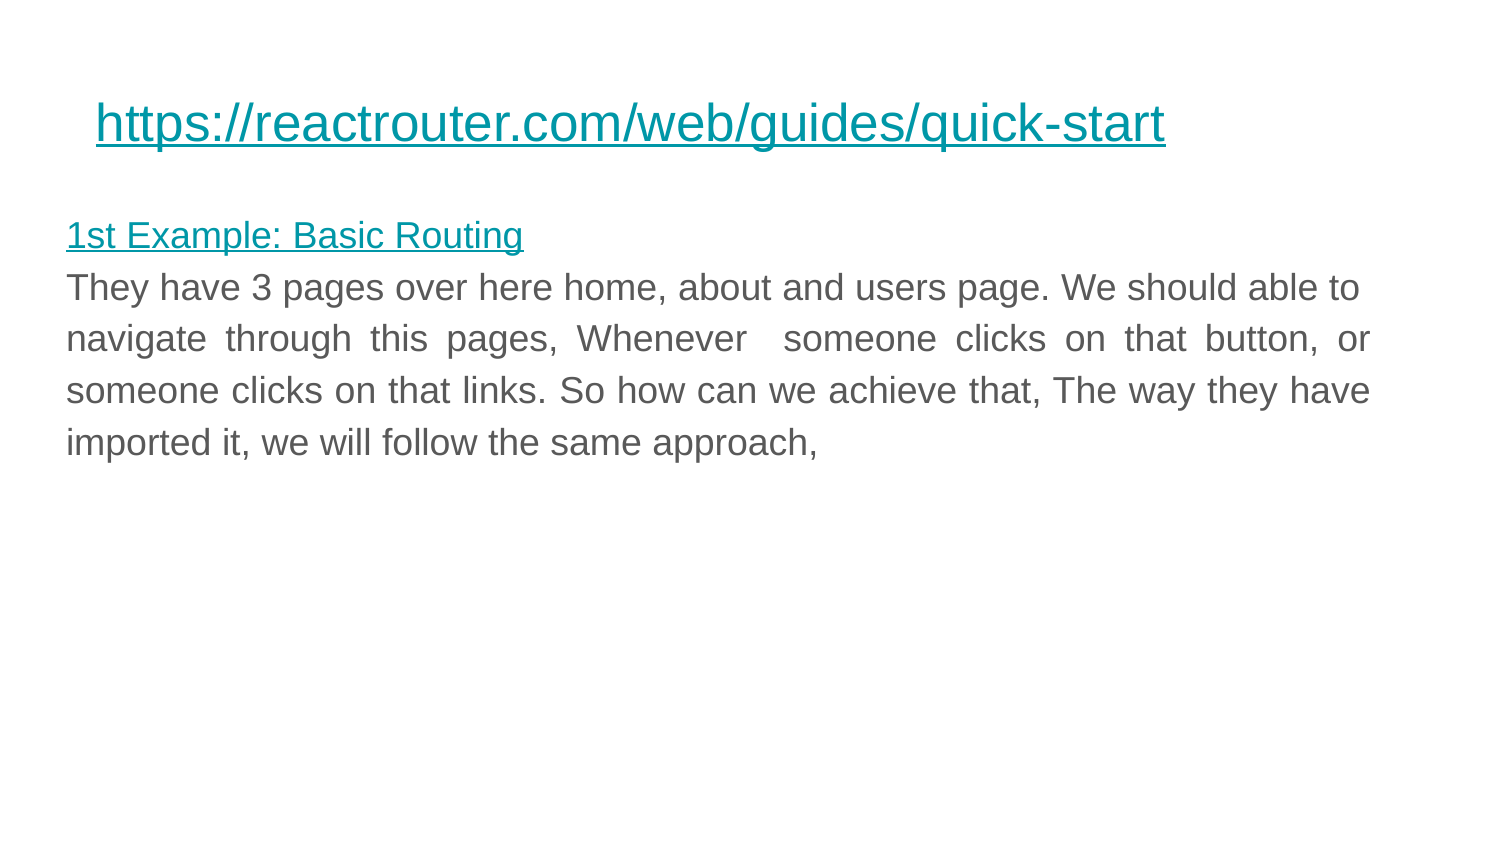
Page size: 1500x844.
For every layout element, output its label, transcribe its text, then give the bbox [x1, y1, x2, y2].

list 1st Example: Basic Routing They have 3 pages over here home, about and users page. We should able to navigate through this pages, Whenever someone clicks on that button, or someone clicks on that links. So how can we achieve that, The way they have imported it, we will follow the same approach, [51, 189, 1449, 750]
title https://reactrouter.com/web/guides/quick-start [51, 72, 1449, 167]
